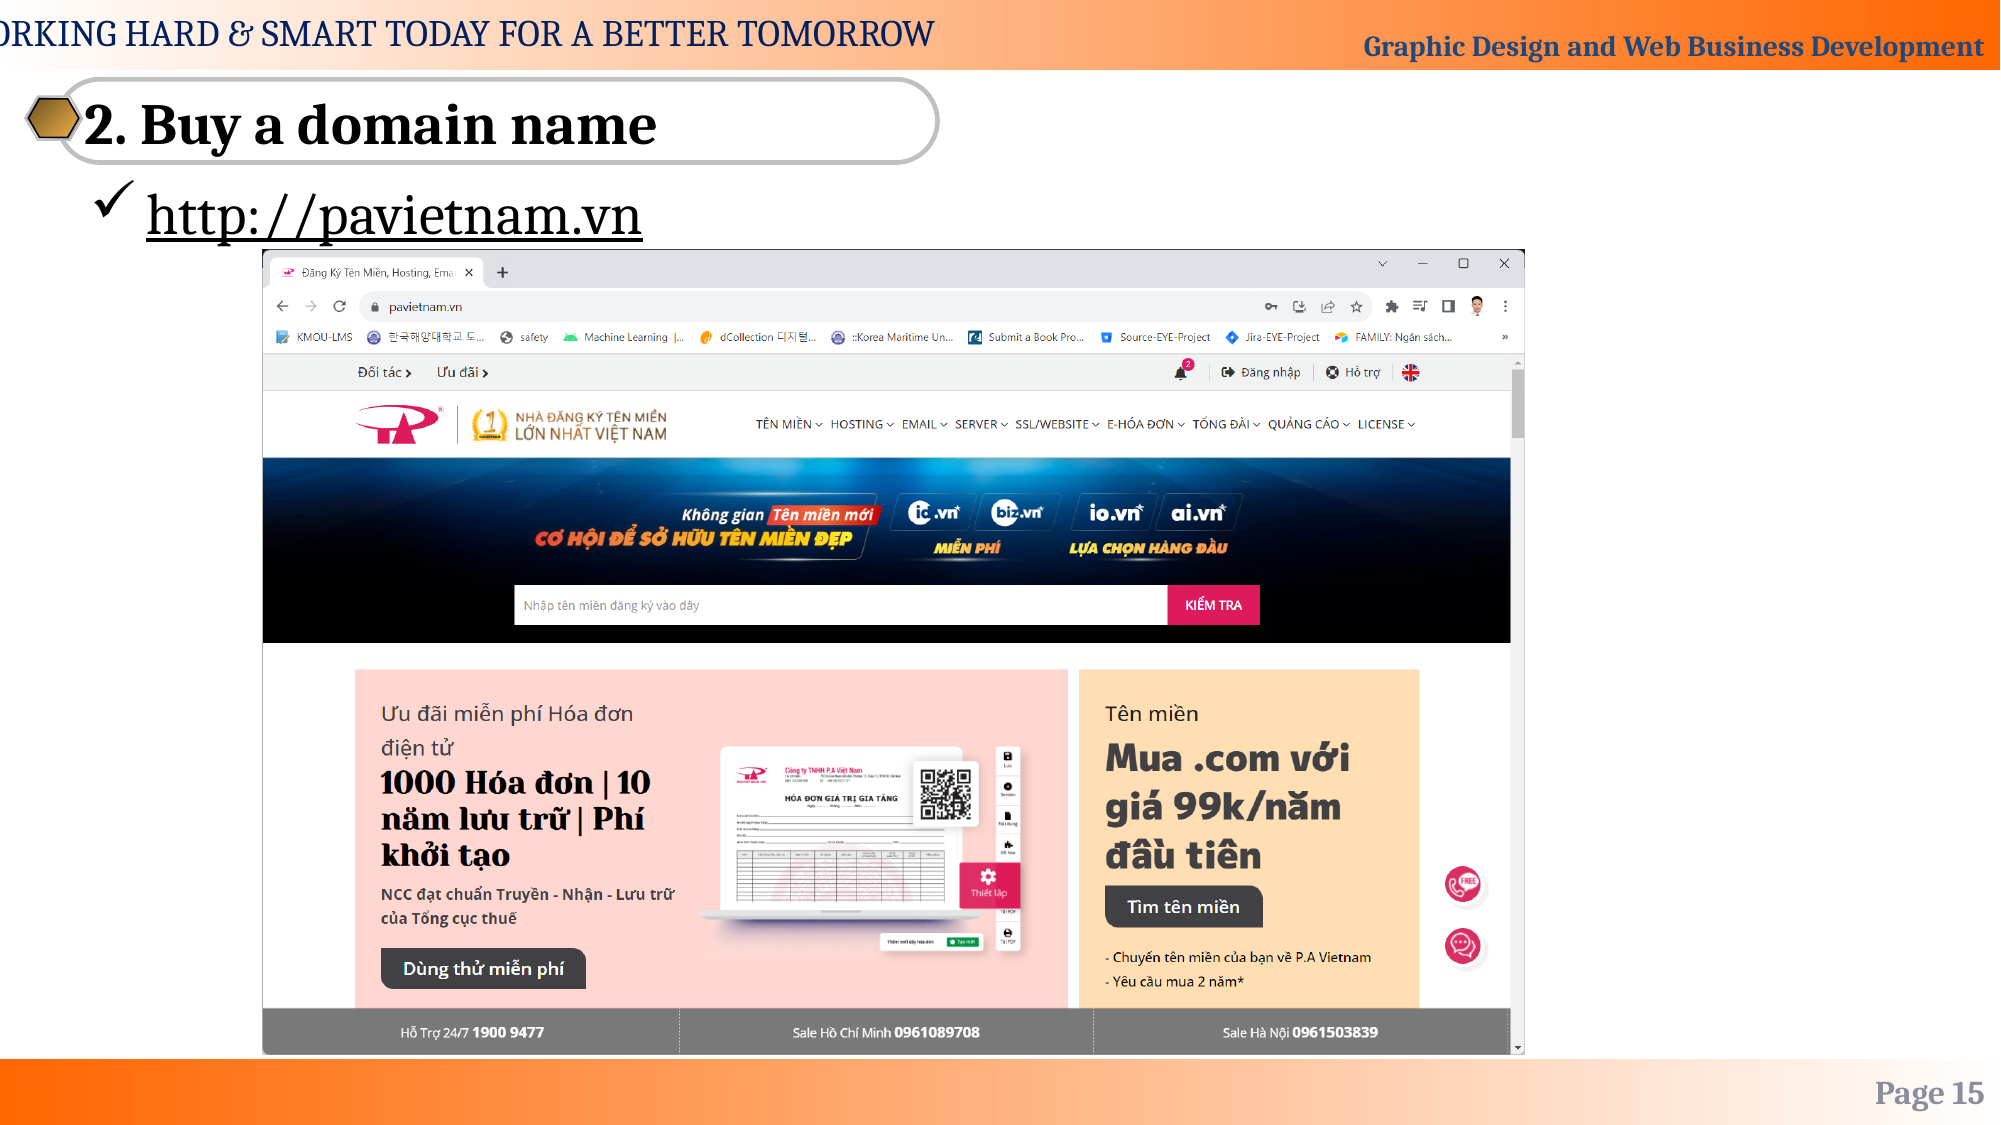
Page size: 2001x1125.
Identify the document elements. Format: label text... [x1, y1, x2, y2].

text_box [24, 78, 938, 163]
slide_number Page 15 [1533, 1060, 2000, 1121]
slide_number Page 2 [1609, 0, 1613, 36]
picture [262, 249, 1526, 1055]
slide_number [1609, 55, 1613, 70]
text_box http://pavietnam.vn [74, 176, 1950, 1038]
slide_number Page 2 [388, 1064, 398, 1125]
